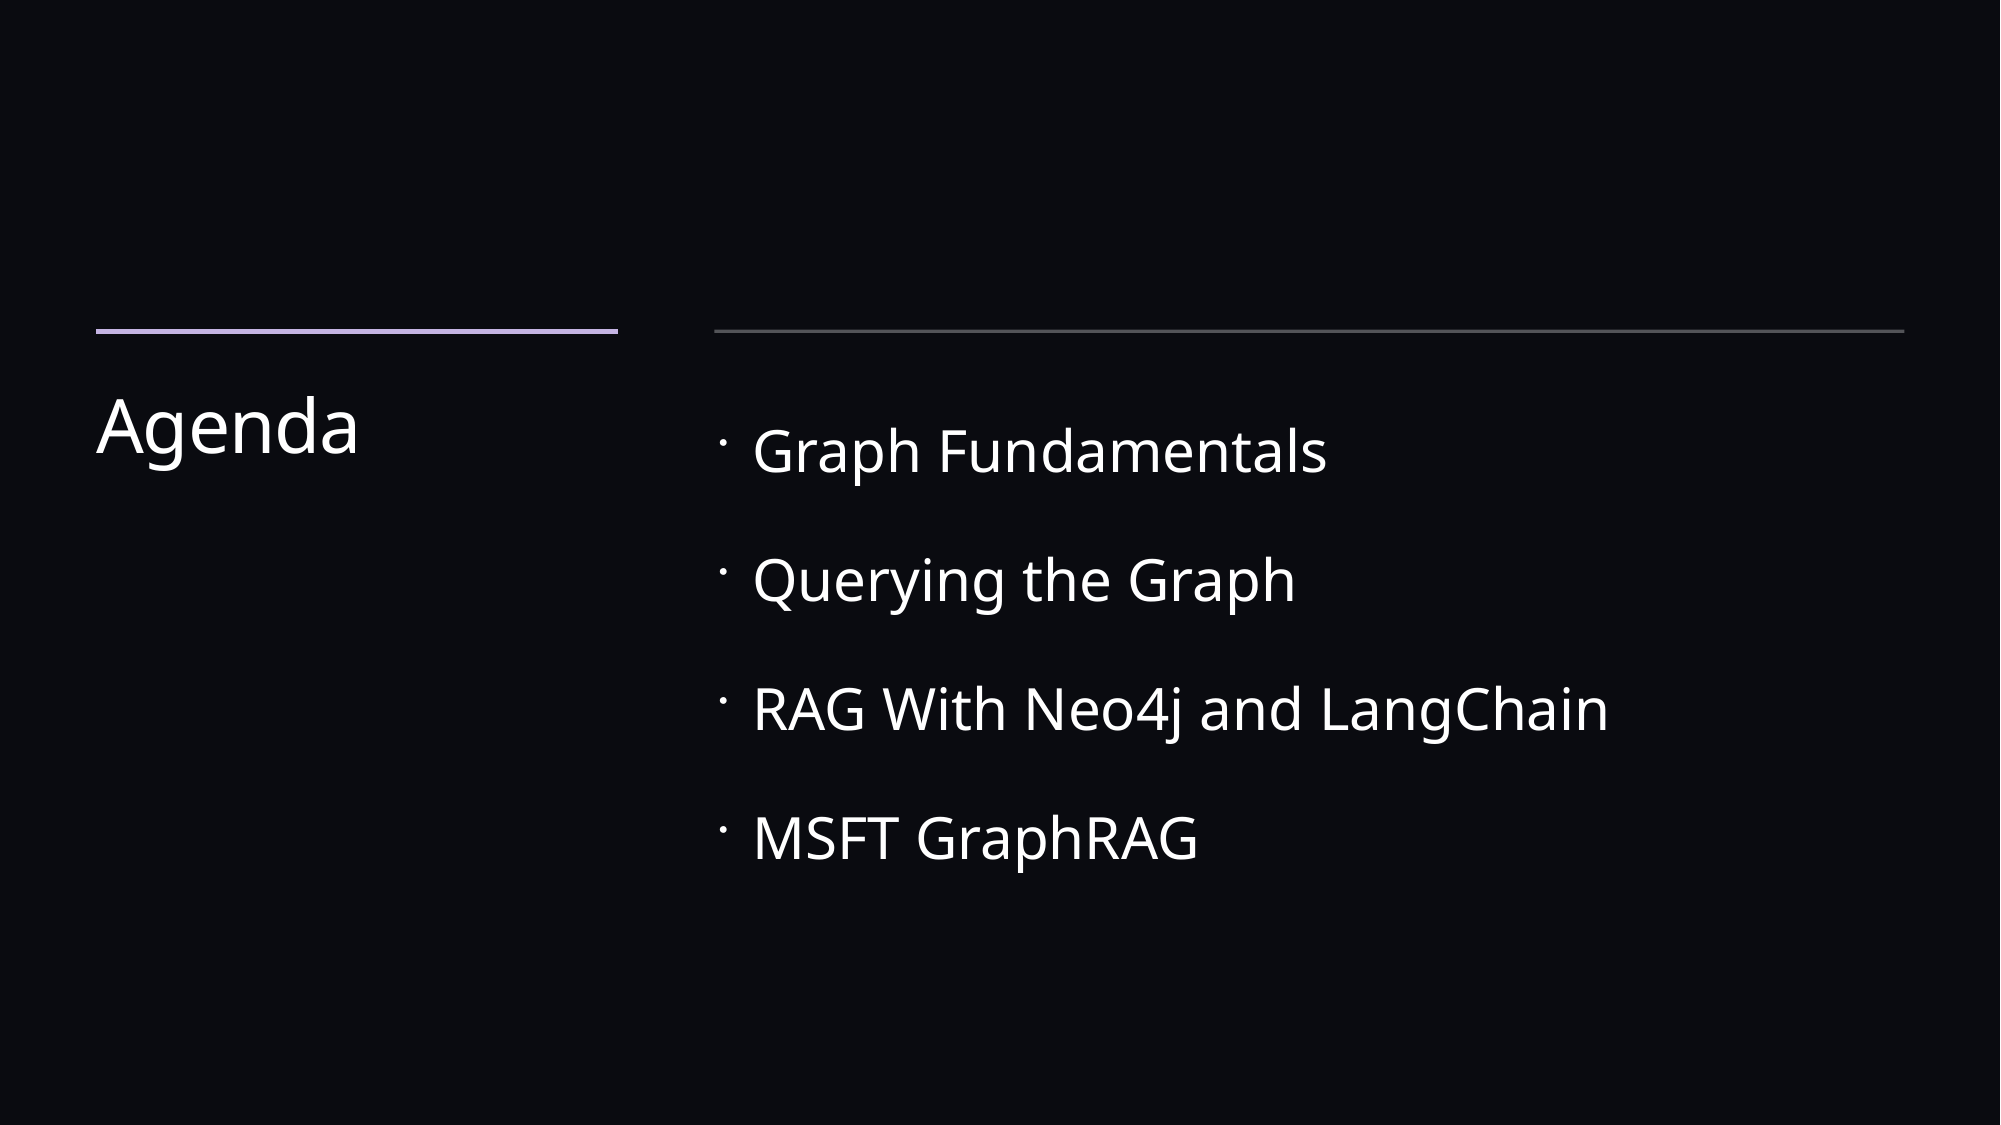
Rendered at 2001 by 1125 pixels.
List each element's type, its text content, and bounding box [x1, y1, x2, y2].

list Graph Fundamentals Querying the Graph RAG With Neo4j and LangChain MSFT GraphRAG [714, 378, 1905, 871]
title Agenda [96, 378, 618, 1029]
